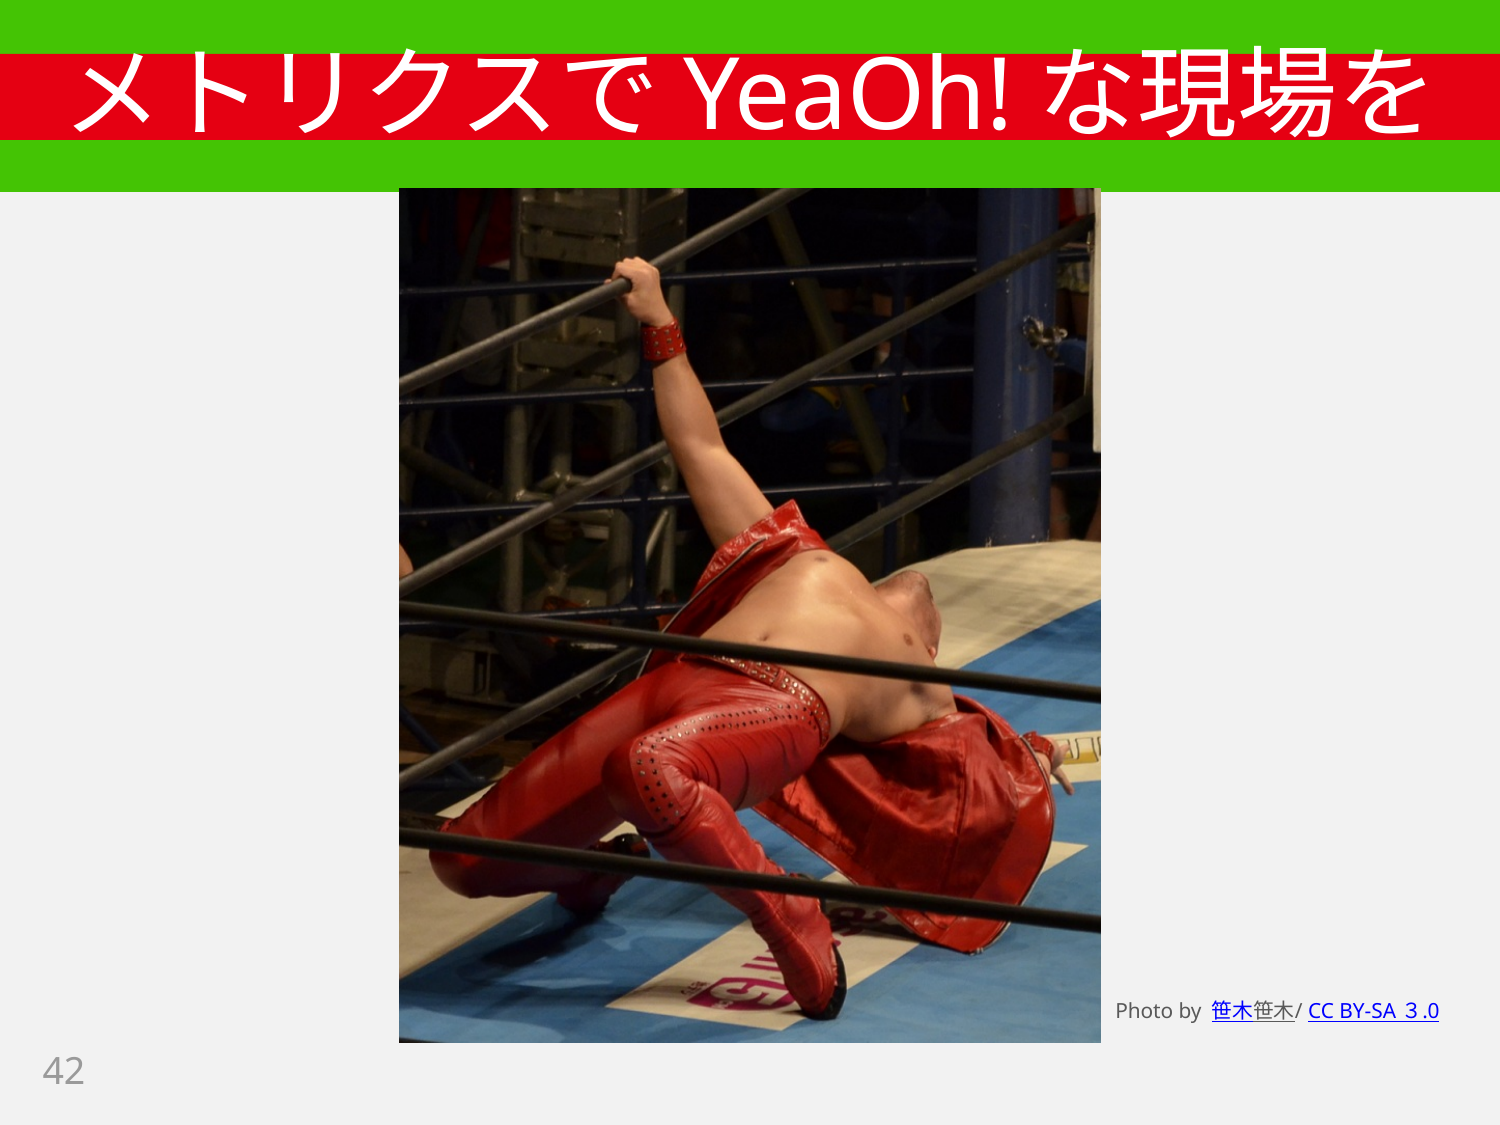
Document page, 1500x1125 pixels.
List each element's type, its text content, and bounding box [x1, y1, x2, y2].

title メトリクスでYeaOh!な現場を [0, 53, 1500, 140]
text_box Photo by 笹木笹木/ CC BY-SA ３.0 [1101, 983, 1500, 1043]
slide_number 42 [27, 1042, 146, 1102]
picture [399, 188, 1101, 1043]
